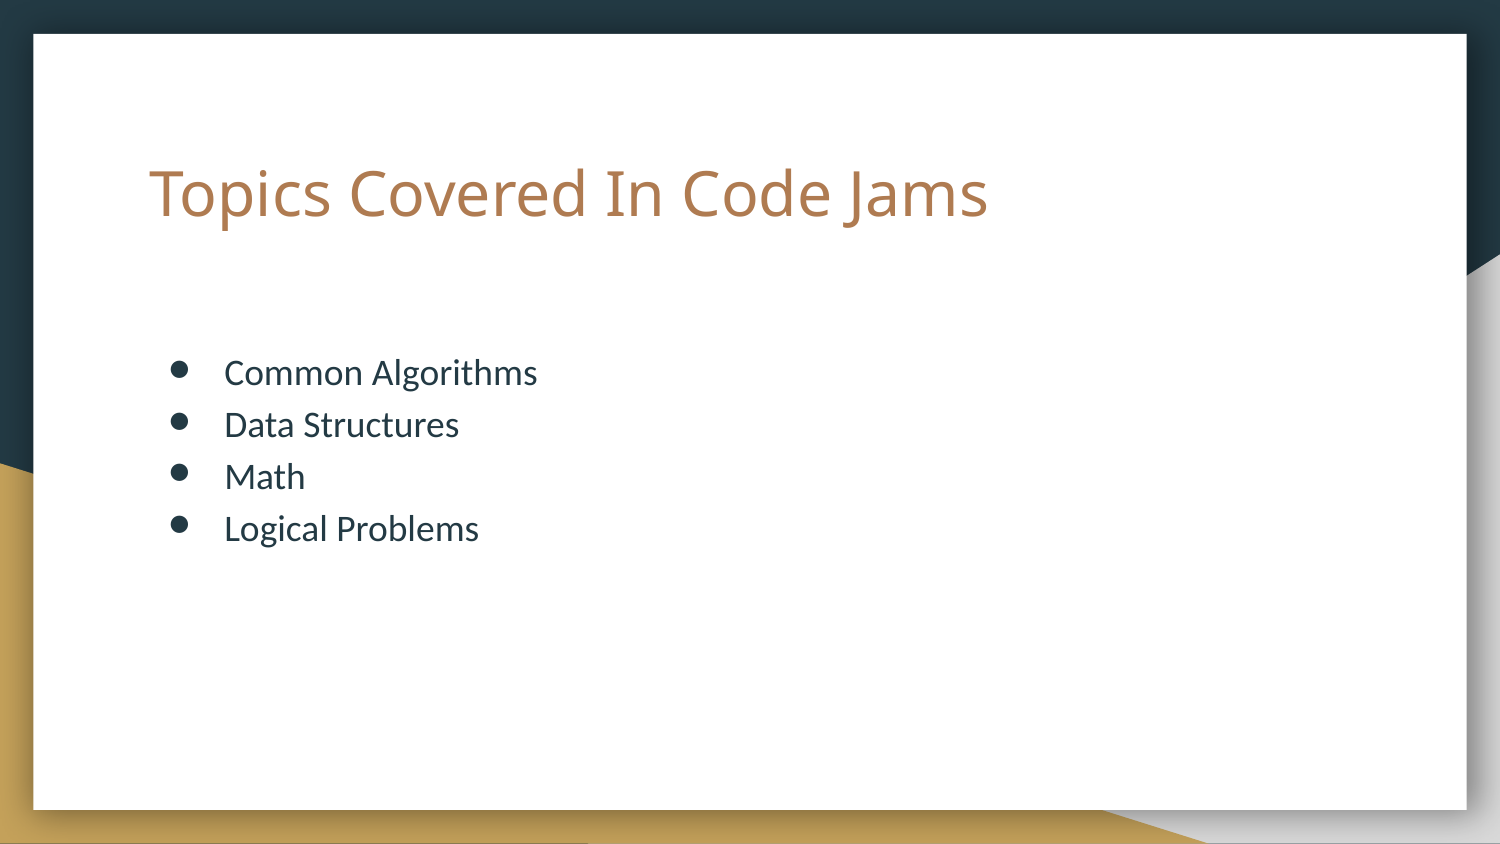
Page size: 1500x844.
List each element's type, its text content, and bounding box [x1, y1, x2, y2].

list Common Algorithms Data Structures Math Logical Problems [134, 326, 1366, 729]
title Topics Covered In Code Jams [134, 138, 1366, 296]
